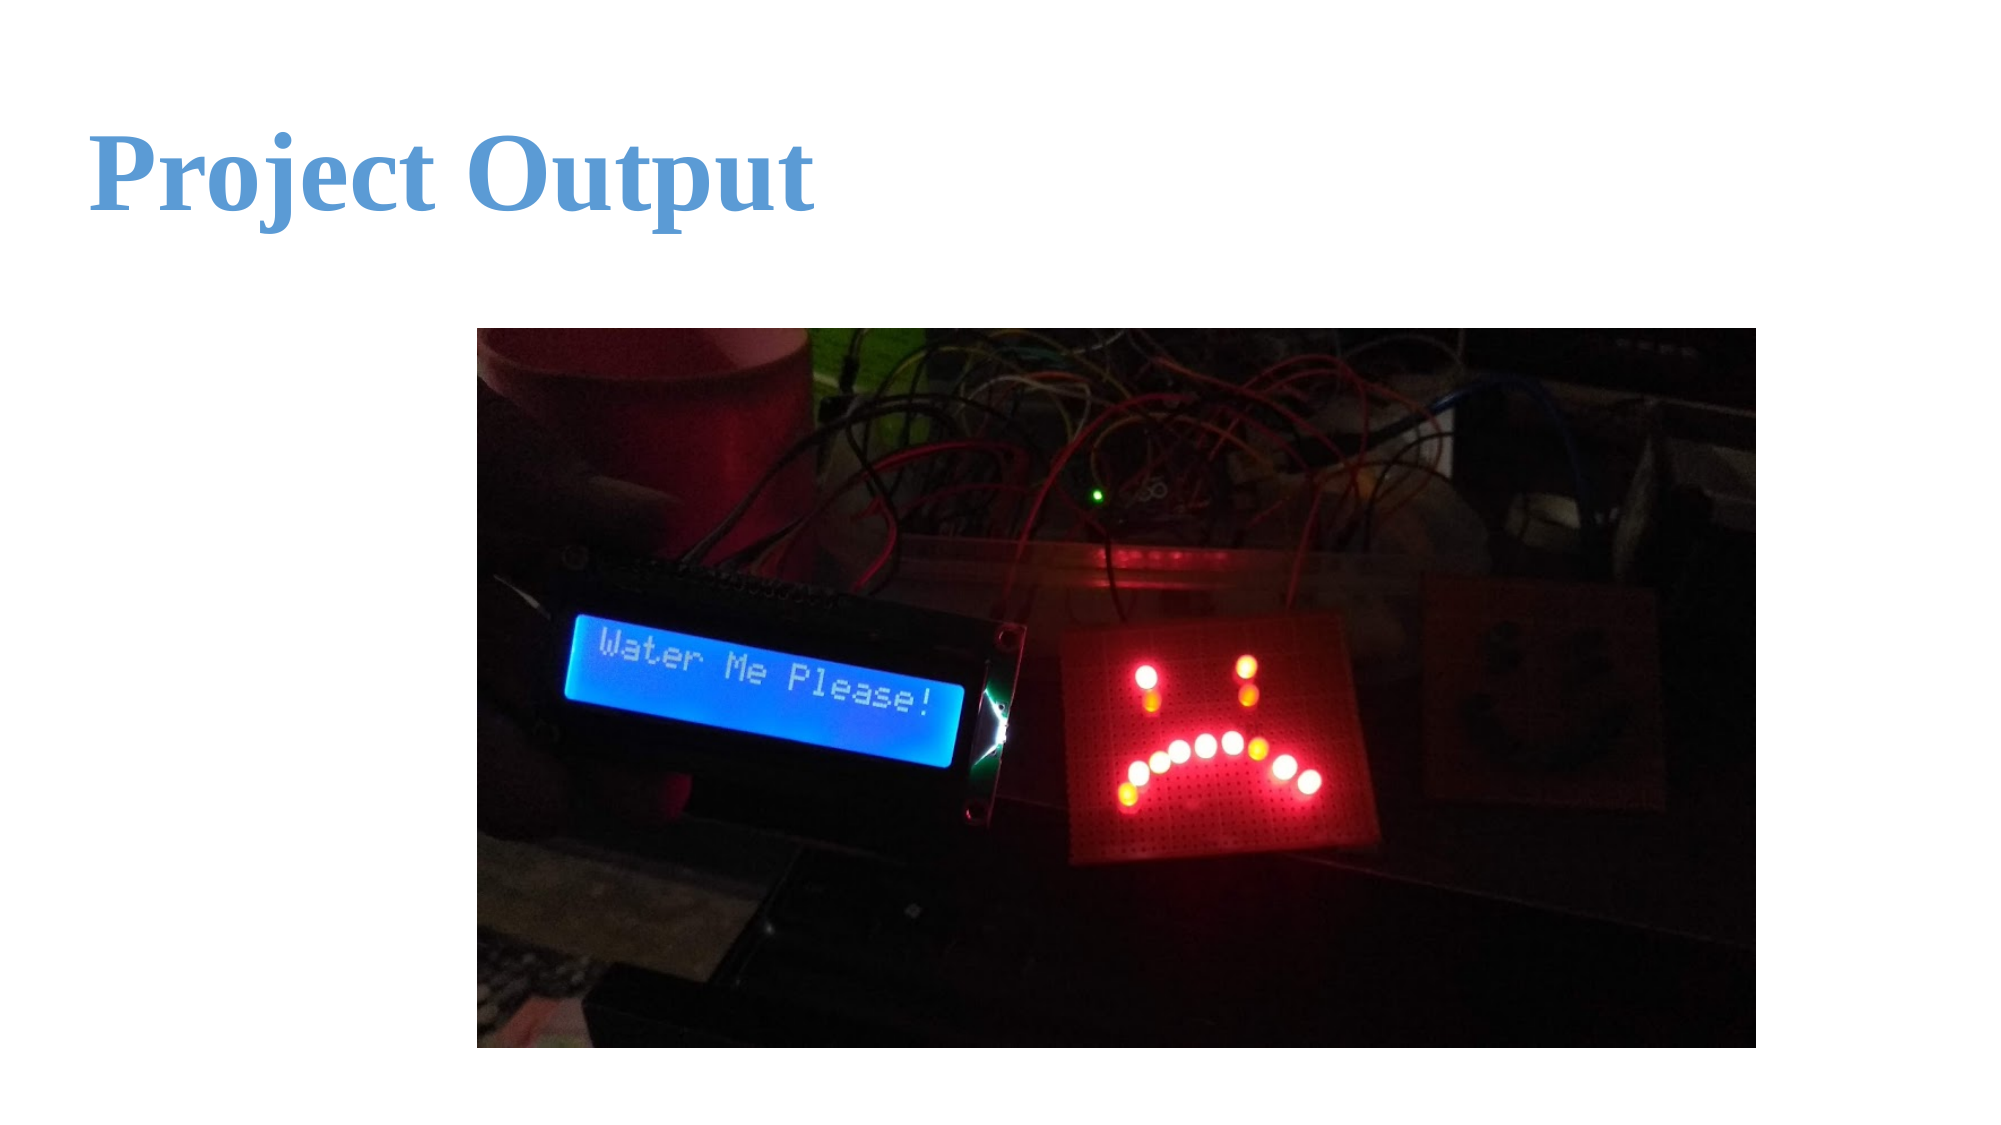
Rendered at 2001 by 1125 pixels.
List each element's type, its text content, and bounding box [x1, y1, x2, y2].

picture [477, 328, 1756, 1048]
text_box Project Output [73, 90, 831, 241]
